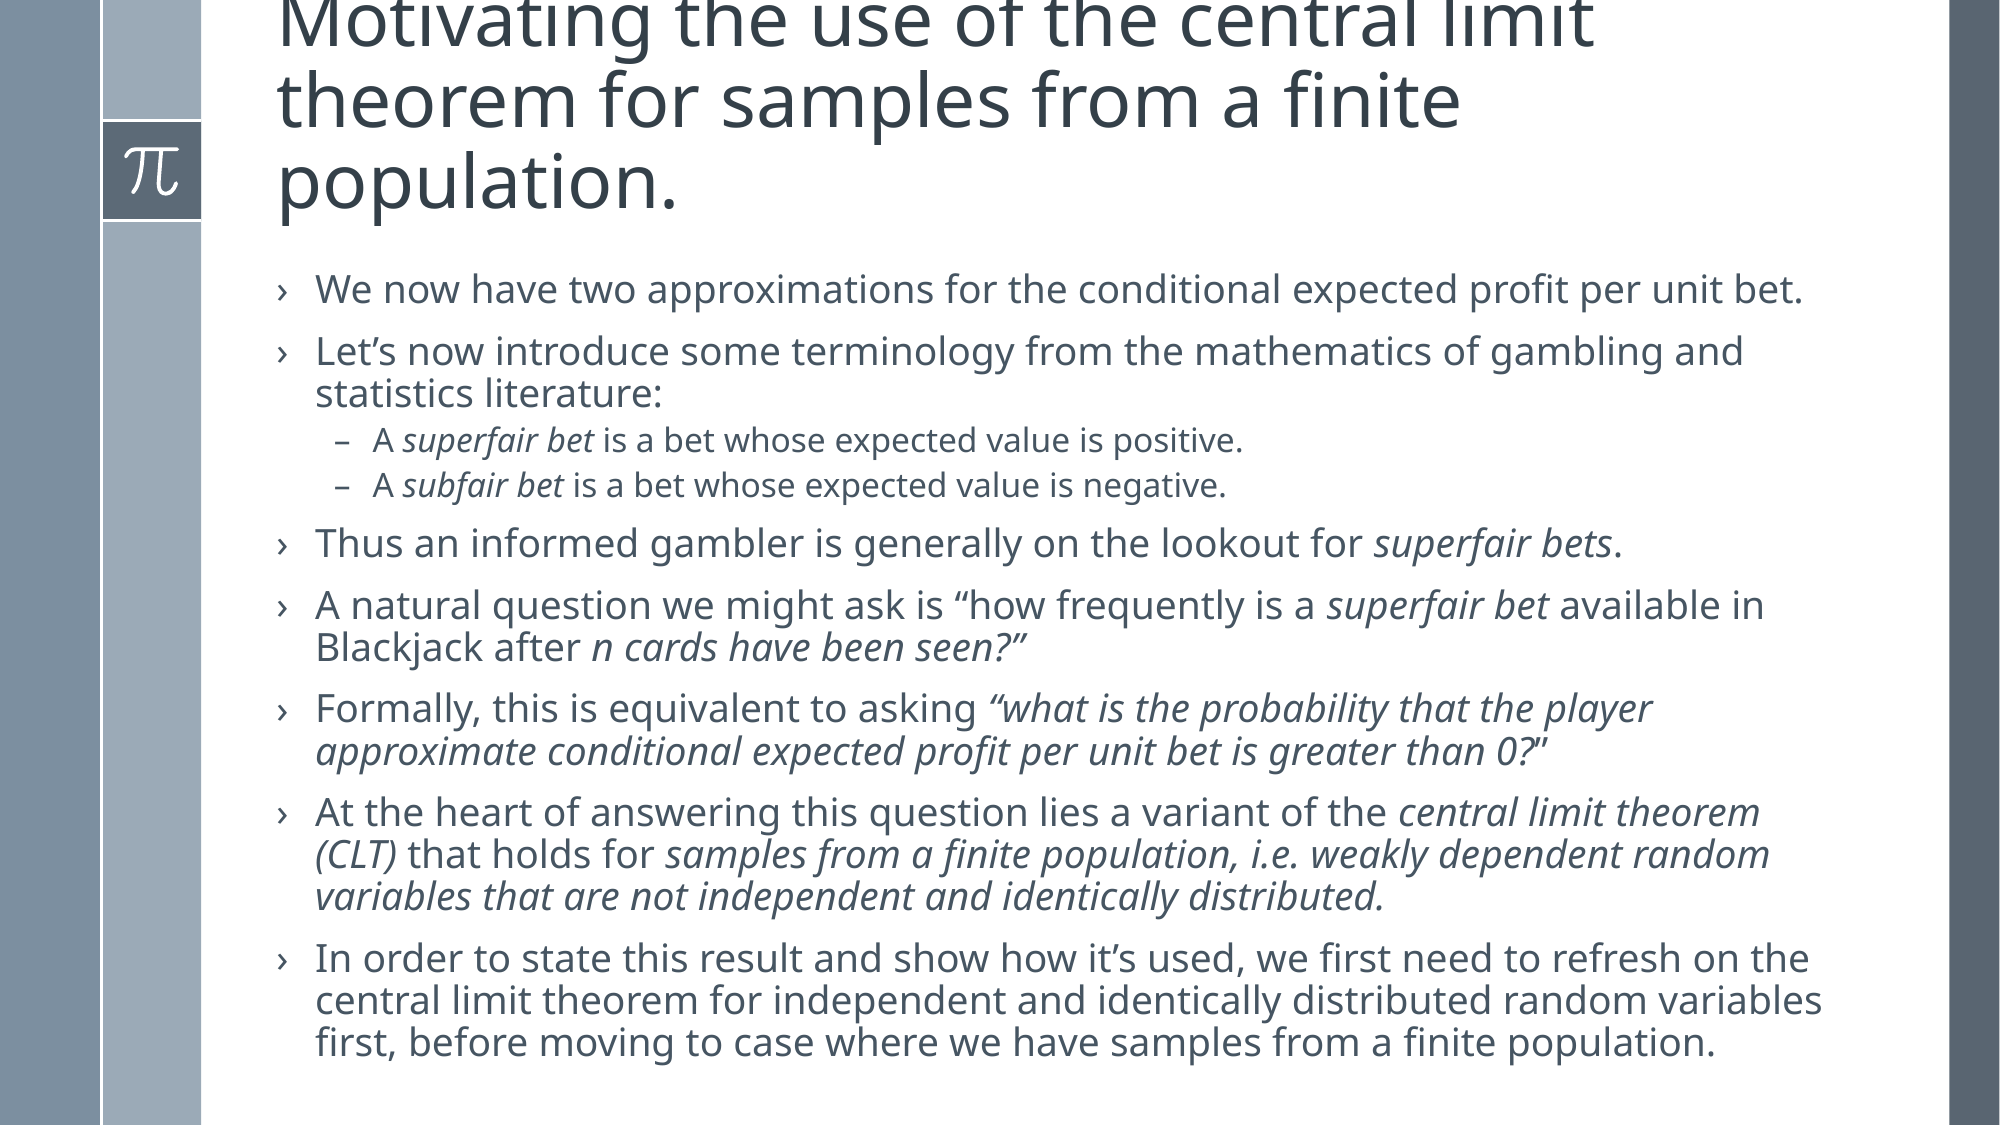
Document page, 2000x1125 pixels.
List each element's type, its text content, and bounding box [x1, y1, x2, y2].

title Motivating the use of the central limit theorem for samples from a finite population. [261, 29, 1867, 233]
list We now have two approximations for the conditional expected profit per unit bet. Let’s now introduce some terminology from the mathematics of gambling and statistics literature: A superfair bet is a bet whose expected value is positive. A subfair bet is a bet whose expected value is negative. Thus an informed gambler is generally on the lookout for superfair bets. A natural question we might ask is “how frequently is a superfair bet available in Blackjack after n cards have been seen?” Formally, this is equivalent to asking “what is the probability that the player approximate conditional expected profit per unit bet is greater than 0?” At the heart of answering this question lies a variant of the central limit theorem (CLT) that holds for samples from a finite population, i.e. weakly dependent random variables that are not independent and identically distributed. In order to state this result and show how it’s used, we first need to refresh on the central limit theorem for independent and identically distributed random variables first, before moving to case where we have samples from a finite population. [261, 262, 1867, 1094]
